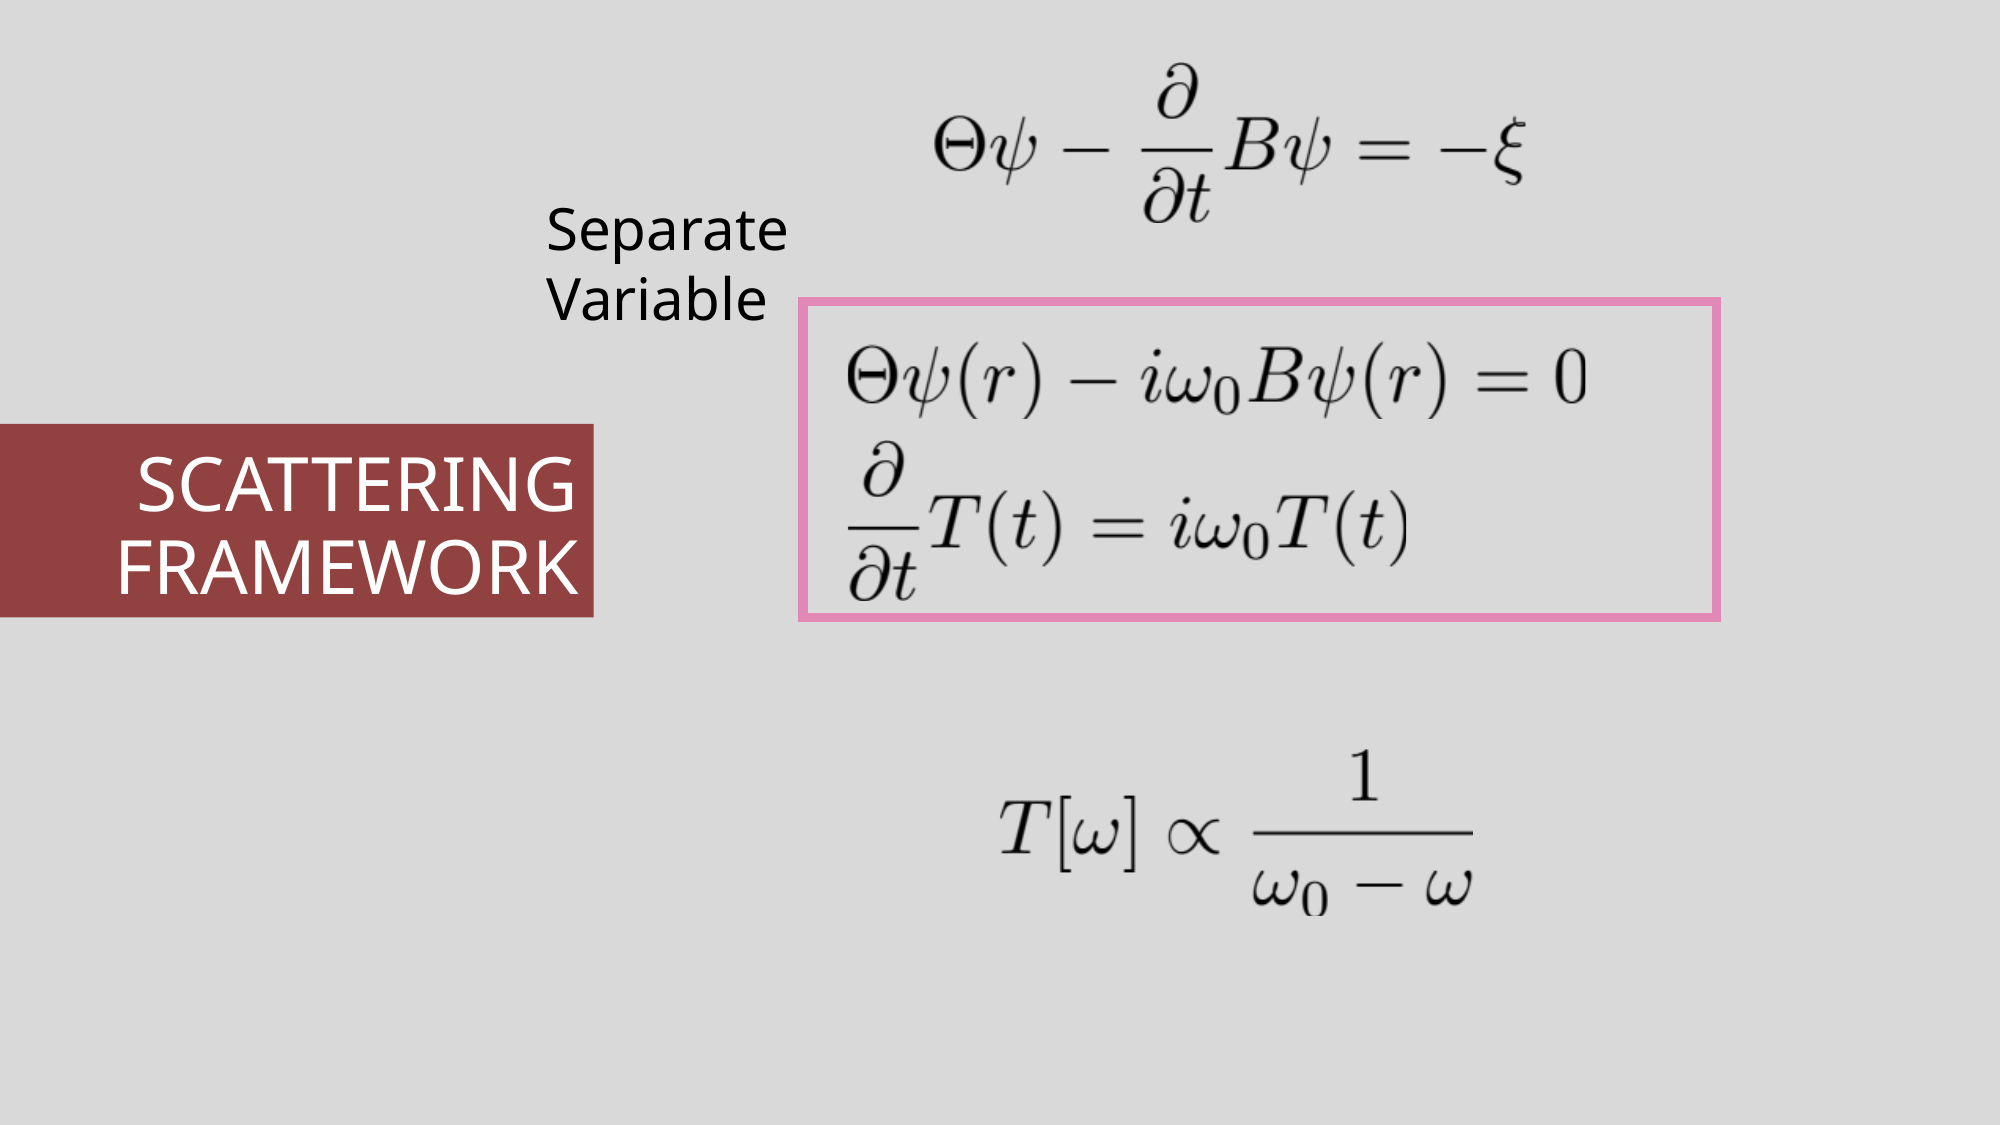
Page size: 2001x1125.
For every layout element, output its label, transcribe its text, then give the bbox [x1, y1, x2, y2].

picture [847, 440, 1407, 601]
title Scattering Framework [0, 423, 594, 618]
picture [847, 341, 1586, 419]
picture [933, 62, 1526, 223]
text_box Separate Variable [531, 184, 955, 340]
text_box [802, 300, 1717, 618]
picture [999, 748, 1473, 916]
